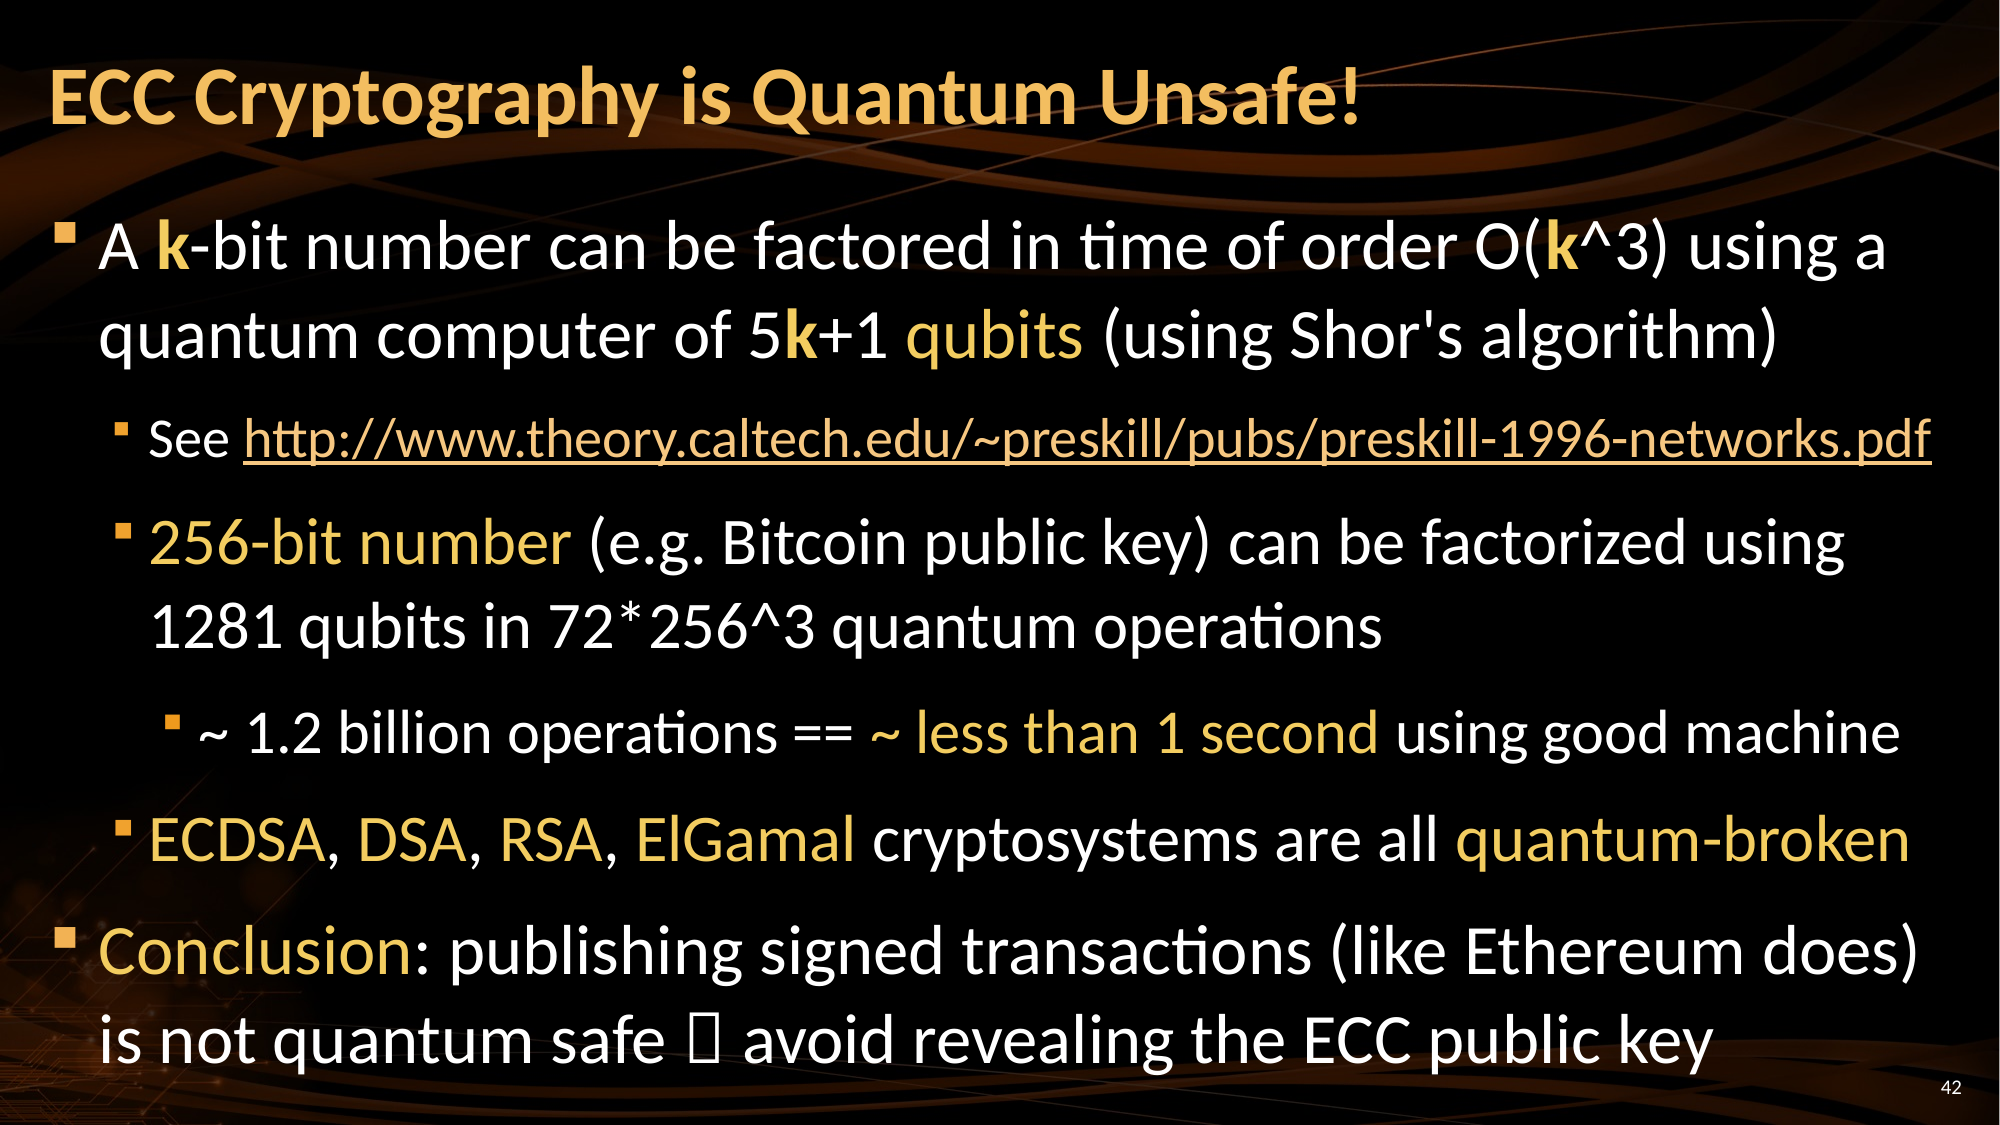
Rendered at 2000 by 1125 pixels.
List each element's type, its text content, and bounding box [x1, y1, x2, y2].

picture [0, 0, 2000, 1125]
list A k-bit number can be factored in time of order O(k^3) using a quantum computer of 5k+1 qubits (using Shor's algorithm) See http://www.theory.caltech.edu/~preskill/pubs/preskill-1996-networks.pdf 256-bit number (e.g. Bitcoin public key) can be factorized using 1281 qubits in 72*256^3 quantum operations ~ 1.2 billion operations == ~ less than 1 second using good machine ECDSA, DSA, RSA, ElGamal cryptosystems are all quantum-broken Conclusion: publishing signed transactions (like Ethereum does) is not quantum safe  avoid revealing the ECC public key [31, 188, 1968, 1103]
title ECC Cryptography is Quantum Unsafe! [30, 6, 1602, 189]
